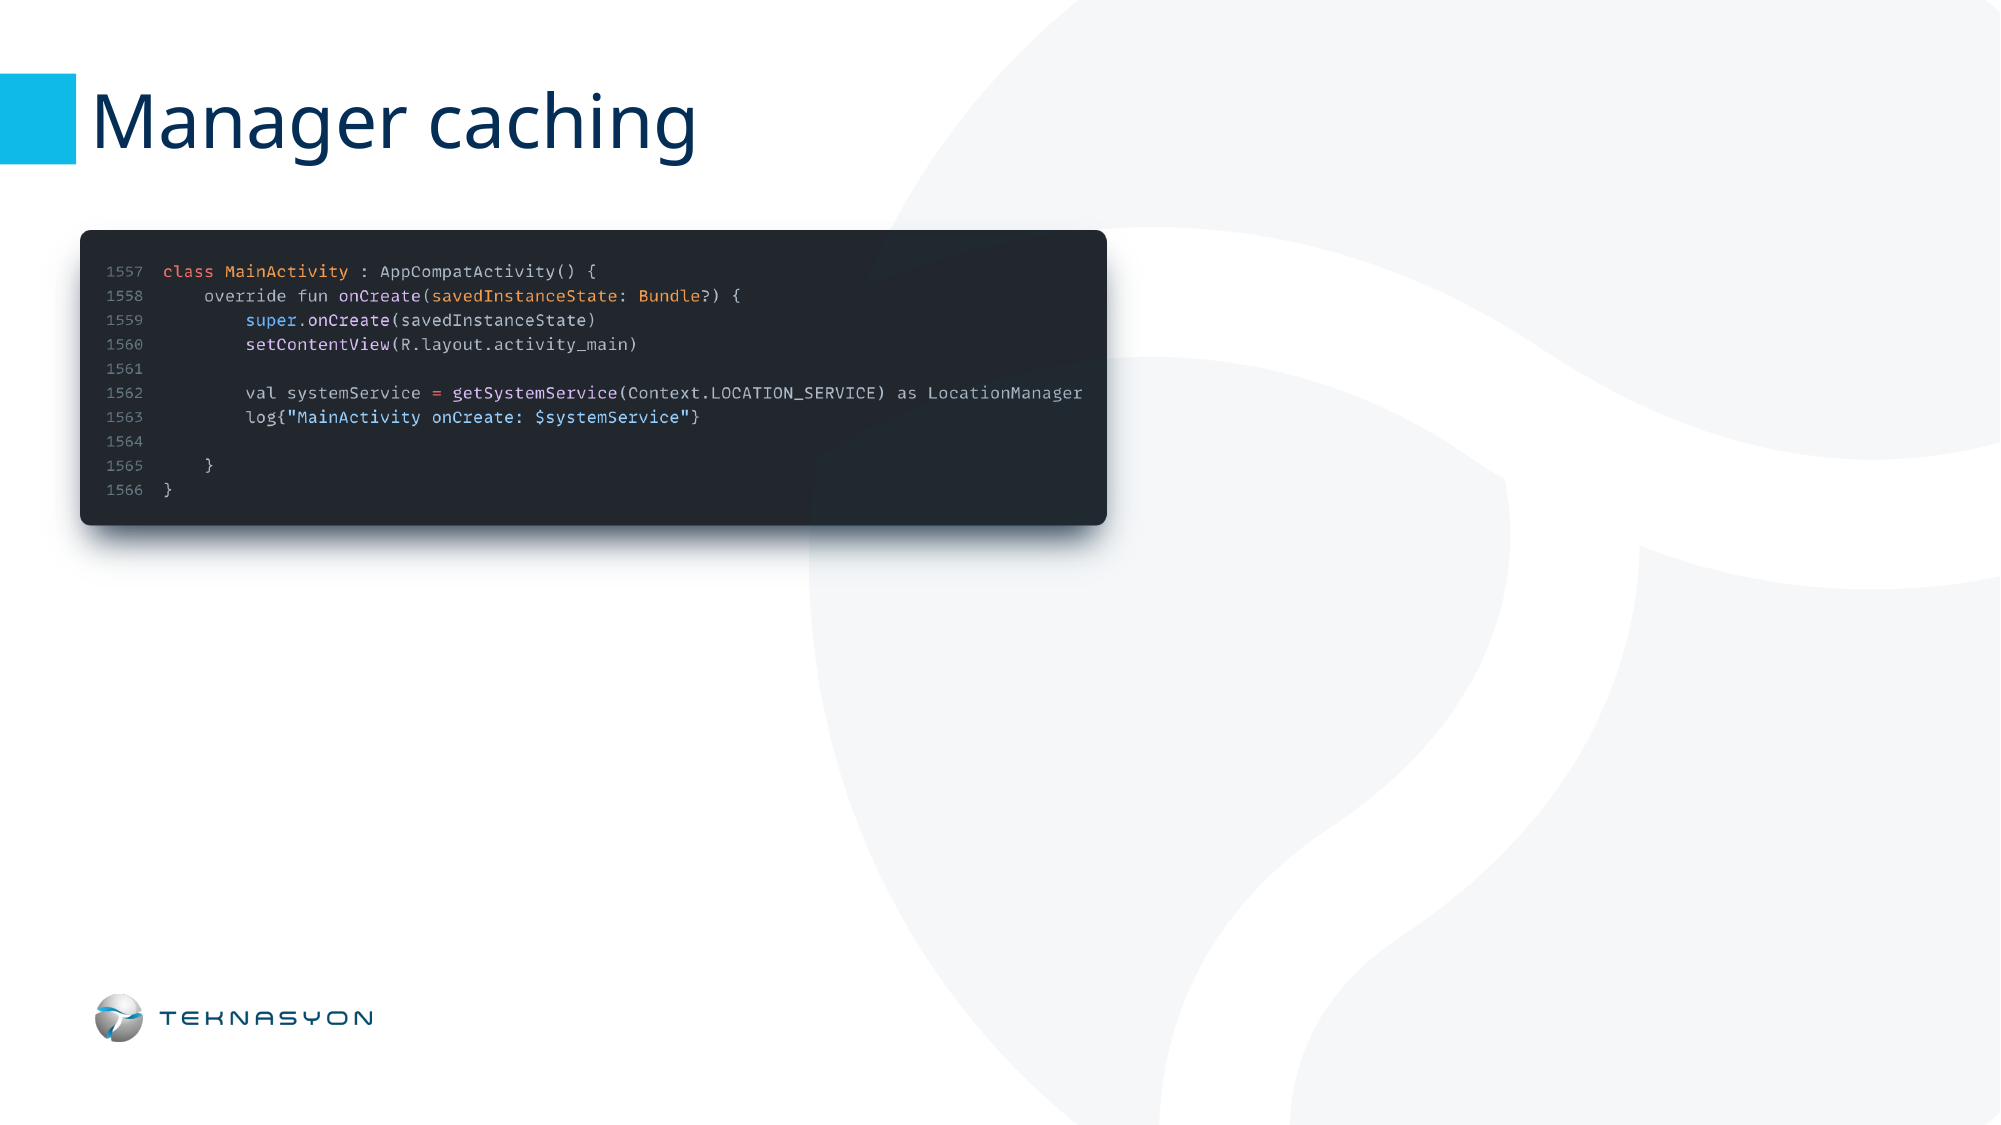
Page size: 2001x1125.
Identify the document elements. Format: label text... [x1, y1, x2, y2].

text_box [0, 72, 77, 165]
picture [1, 0, 2000, 1125]
text_box Manager caching [75, 65, 809, 150]
picture [94, 994, 372, 1042]
